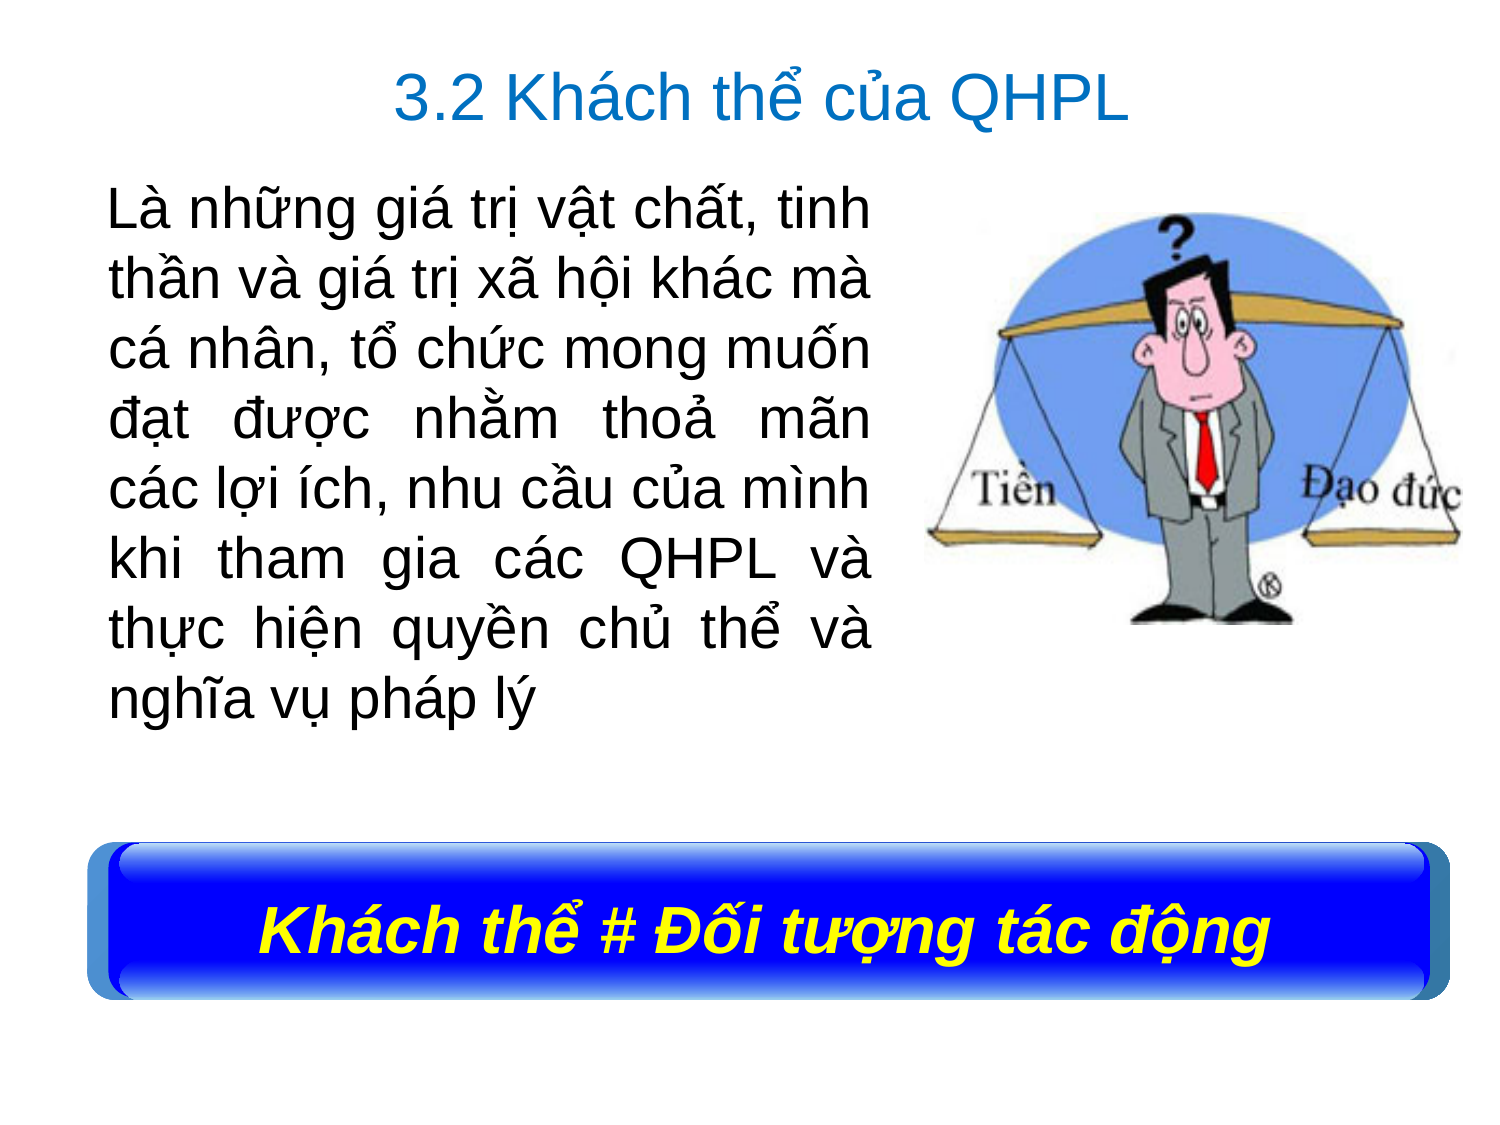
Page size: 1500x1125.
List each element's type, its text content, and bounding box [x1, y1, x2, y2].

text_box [87, 841, 1451, 1001]
picture [924, 212, 1463, 626]
text_box Là những giá trị vật chất, tinh thần và giá trị xã hội khác mà cá nhân, tổ chức mong muốn đạt được nhằm thoả mãn các lợi ích, nhu cầu của mình khi tham gia các QHPL và thực hiện quyền chủ thể và nghĩa vụ pháp lý [37, 162, 888, 775]
text_box 3.2 Khách thể của QHPL [225, 37, 1300, 150]
